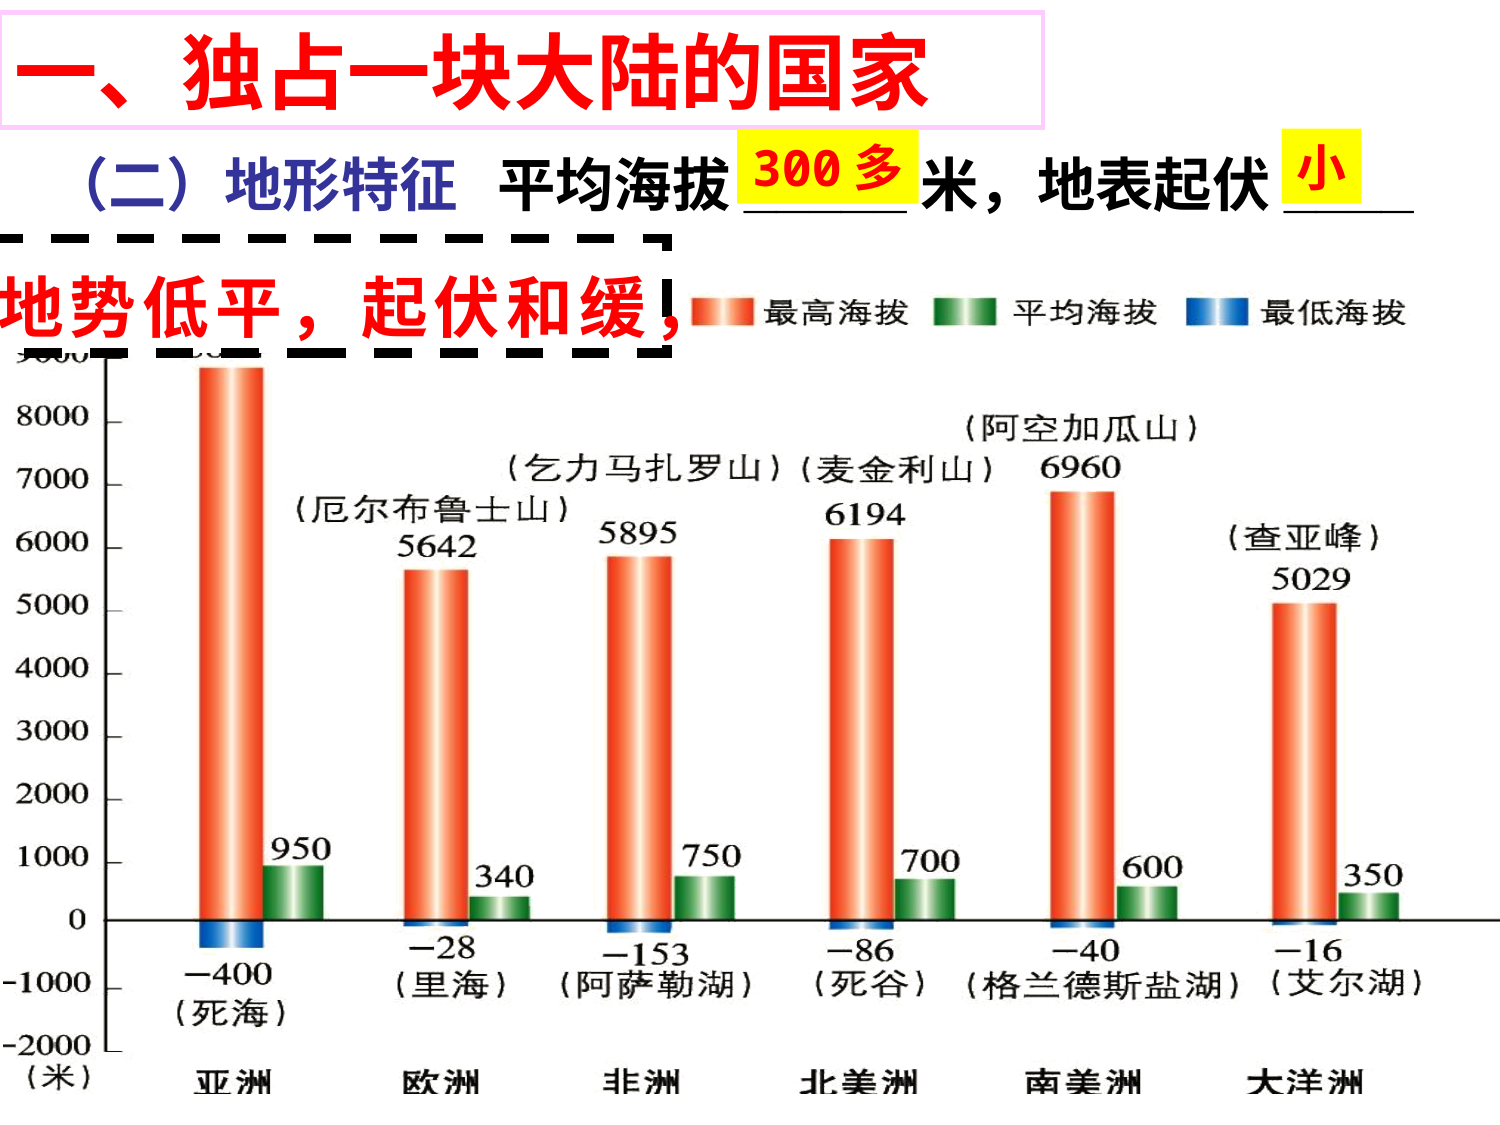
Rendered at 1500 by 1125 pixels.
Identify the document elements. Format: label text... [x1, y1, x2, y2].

text_box 地势低平，起伏和缓， [0, 238, 668, 292]
picture [3, 290, 1500, 1095]
text_box 300多 [737, 128, 919, 204]
text_box 一、独占一块大陆的国家 [0, 12, 1043, 128]
text_box 小 [1281, 128, 1362, 204]
text_box （二）地形特征 平均海拔_____米，地表起伏____ [35, 140, 1436, 226]
